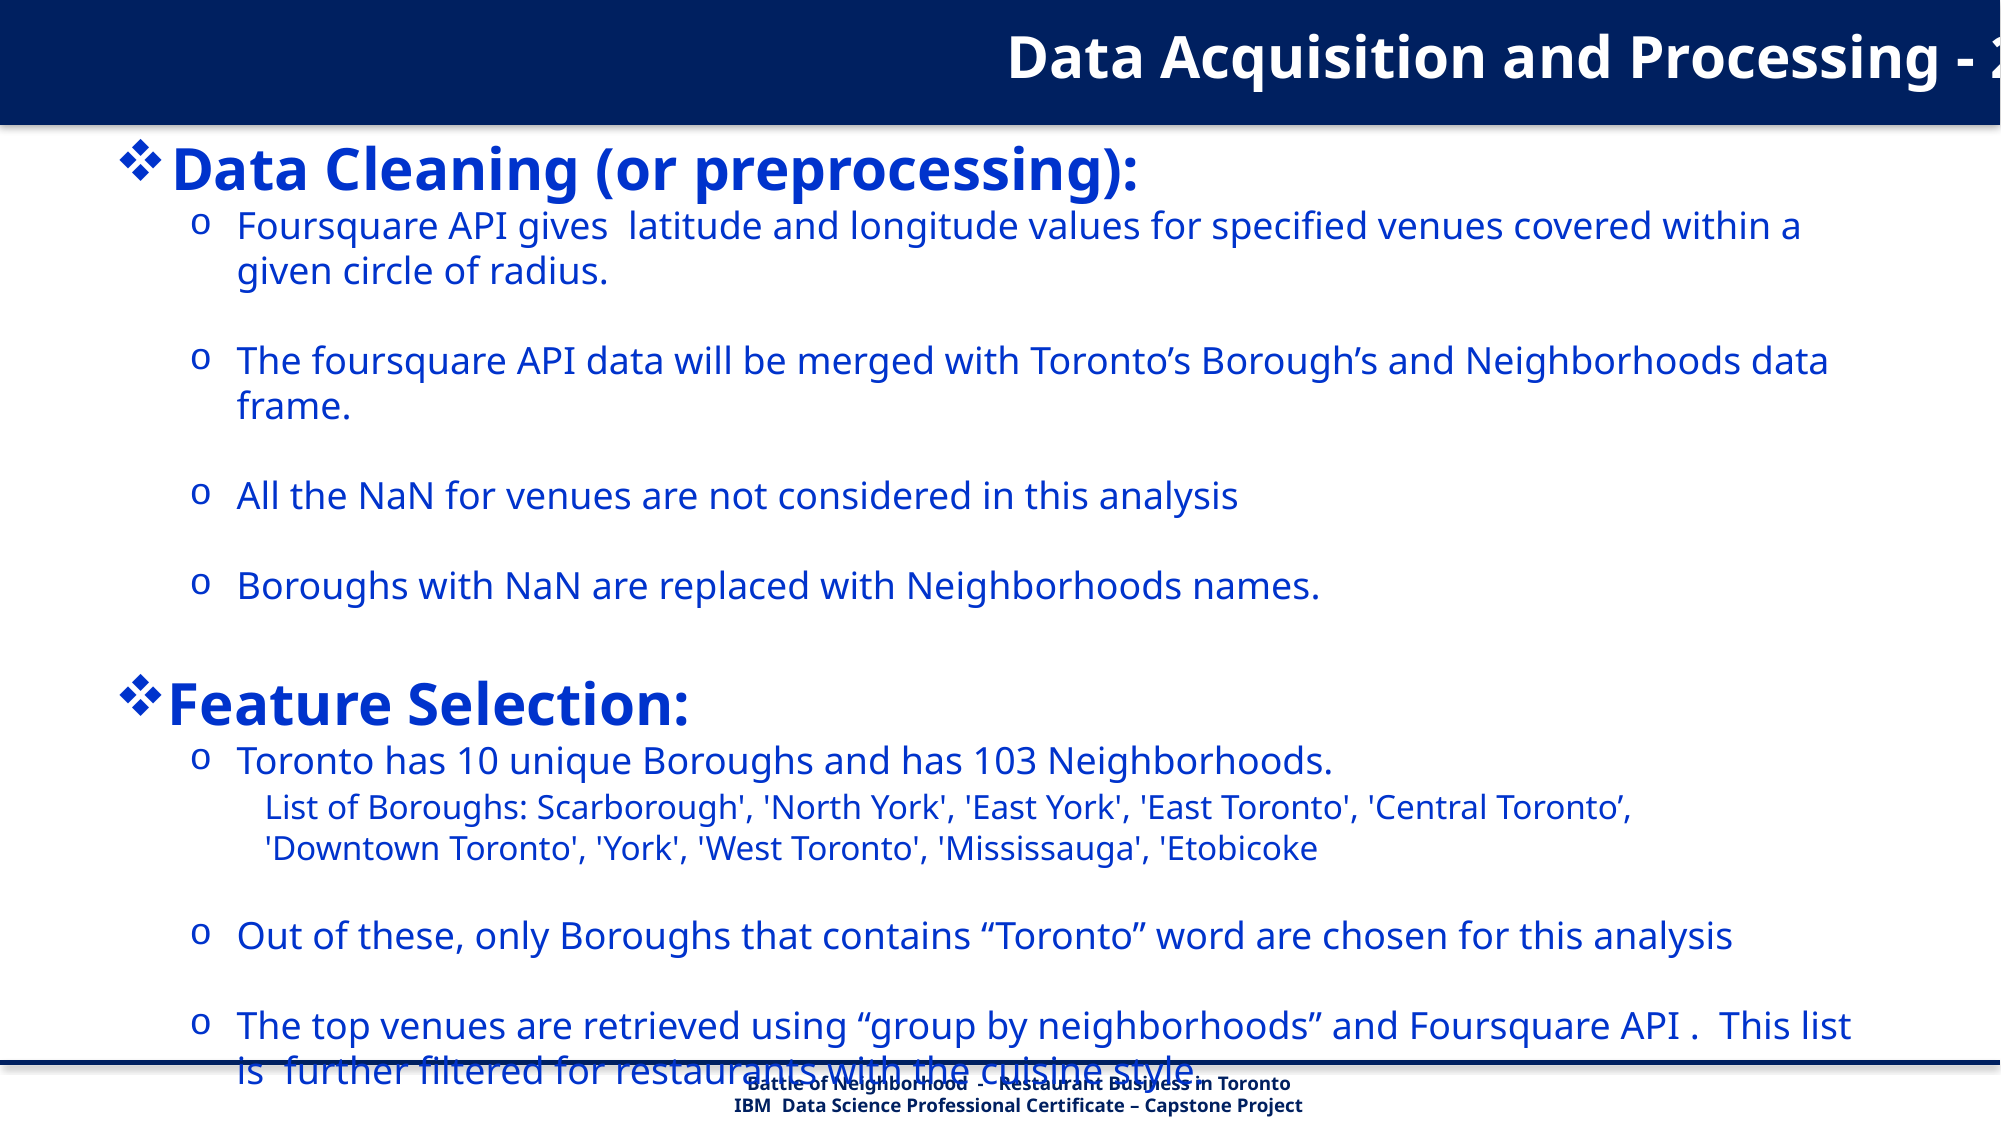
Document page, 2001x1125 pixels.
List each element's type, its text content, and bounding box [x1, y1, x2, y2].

text_box Data Cleaning (or preprocessing): Foursquare API gives latitude and longitude values for specified venues covered within a given circle of radius. The foursquare API data will be merged with Toronto’s Borough’s and Neighborhoods data frame. All the NaN for venues are not considered in this analysis Boroughs with NaN are replaced with Neighborhoods names. Feature Selection: Toronto has 10 unique Boroughs and has 103 Neighborhoods. List of Boroughs: Scarborough', 'North York', 'East York', 'East Toronto', 'Central Toronto’, 'Downtown Toronto', 'York', 'West Toronto', 'Mississauga', 'Etobicoke Out of these, only Boroughs that contains “Toronto” word are chosen for this analysis The top venues are retrieved using “group by neighborhoods” and Foursquare API . This list is further filtered for restaurants with the cuisine style. [99, 124, 1888, 1100]
text_box Data Acquisition and Processing - 2 [991, 12, 2000, 98]
